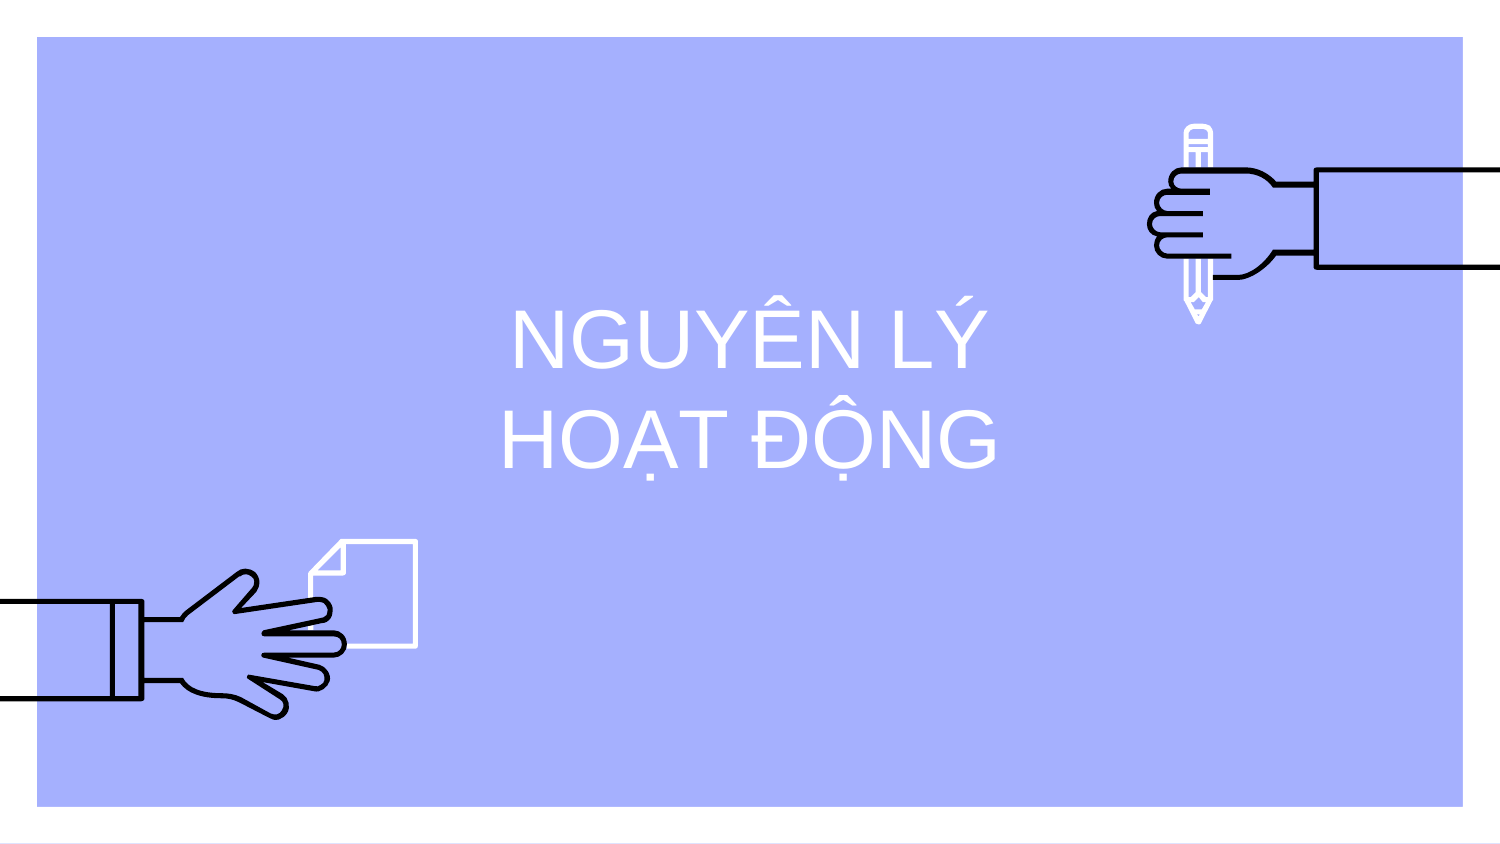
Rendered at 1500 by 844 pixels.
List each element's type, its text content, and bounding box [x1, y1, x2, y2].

title NGUYÊN LÝ HOẠT ĐỘNG [430, 309, 1070, 500]
